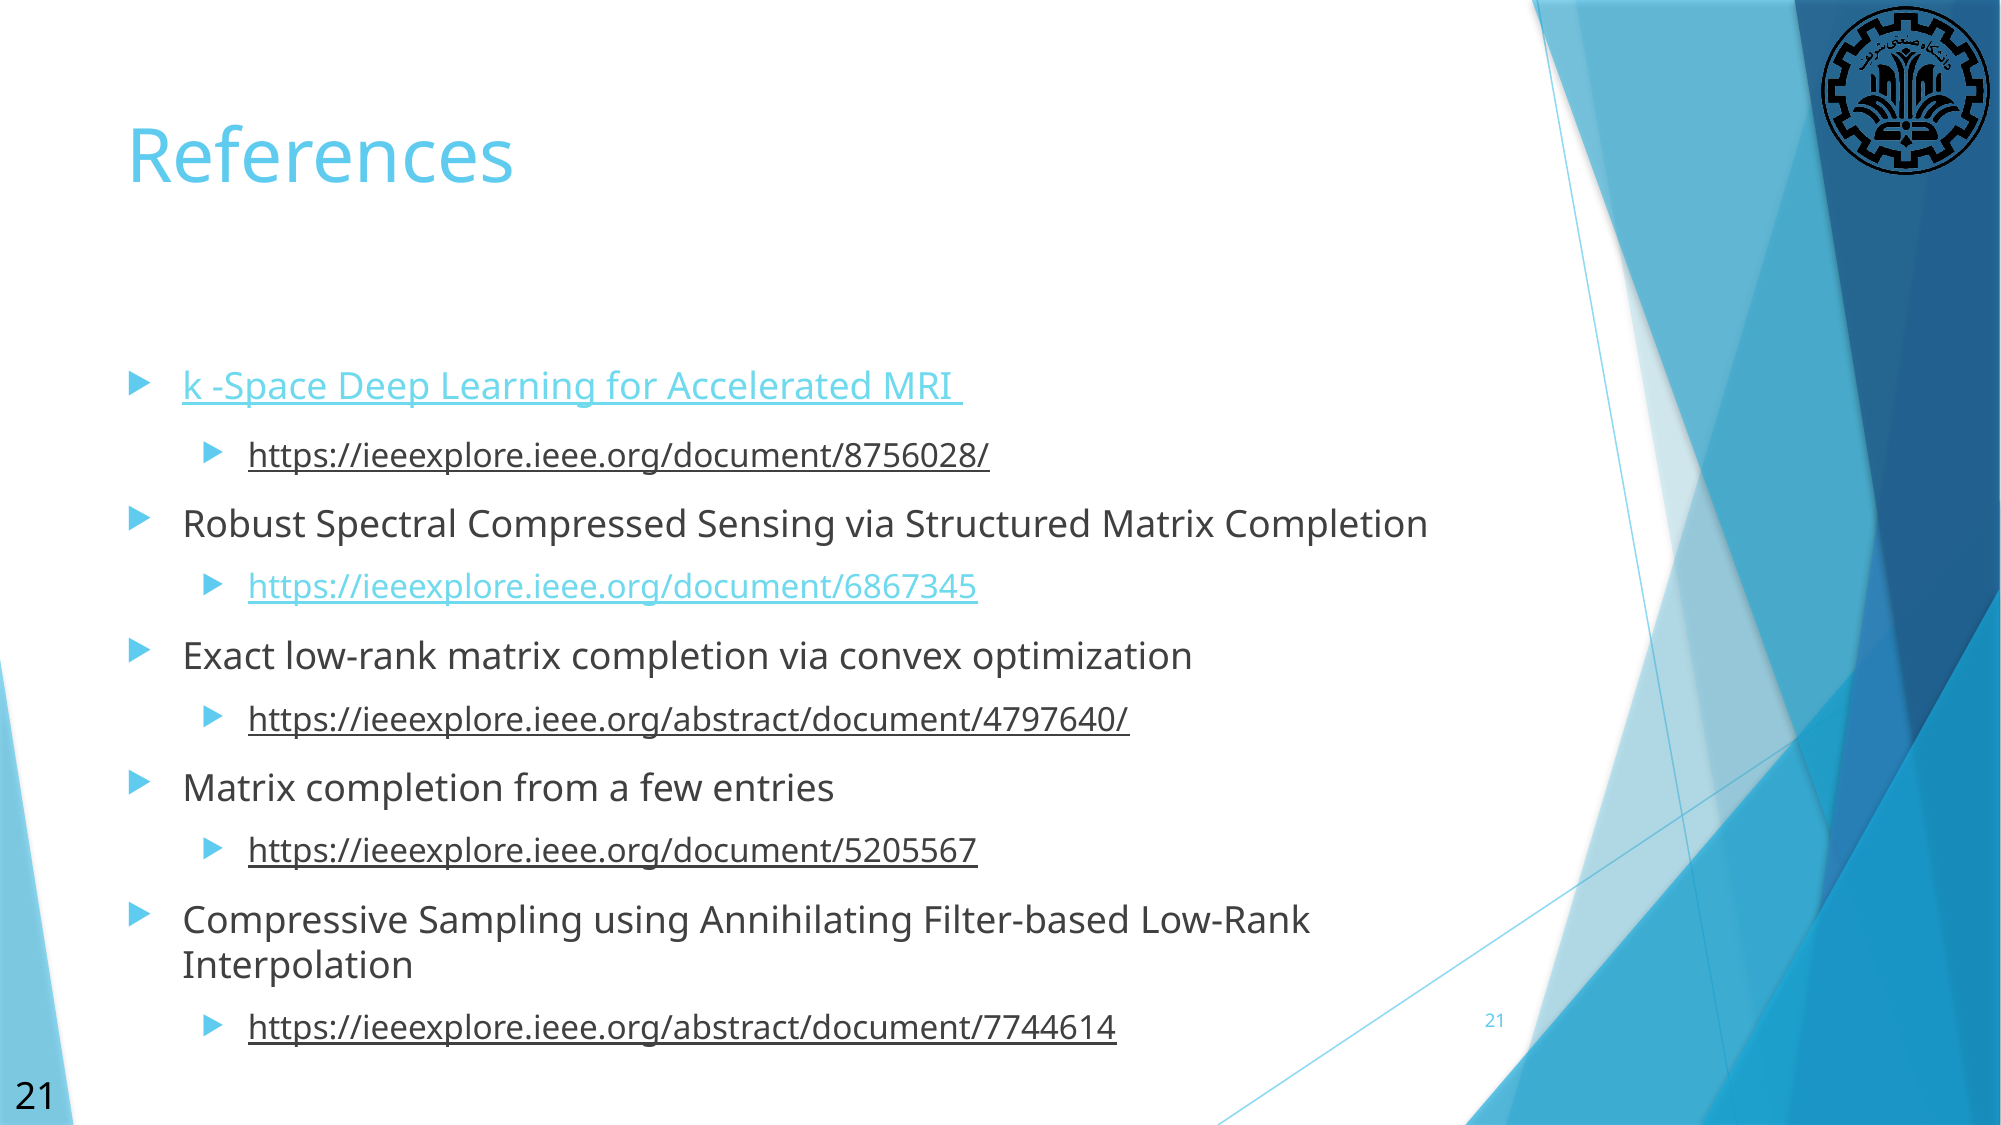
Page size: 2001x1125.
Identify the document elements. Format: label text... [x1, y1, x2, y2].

slide_number 21 [1409, 991, 1522, 1051]
list k -Space Deep Learning for Accelerated MRI https://ieeexplore.ieee.org/document/8756028/ Robust Spectral Compressed Sensing via Structured Matrix Completion https://ieeexplore.ieee.org/document/6867345 Exact low-rank matrix completion via convex optimization https://ieeexplore.ieee.org/abstract/document/4797640/ Matrix completion from a few entries https://ieeexplore.ieee.org/document/5205567 Compressive Sampling using Annihilating Filter-based Low-Rank Interpolation https://ieeexplore.ieee.org/abstract/document/7744614 [111, 354, 1522, 992]
title References [111, 99, 1522, 317]
picture [1821, 6, 1990, 175]
